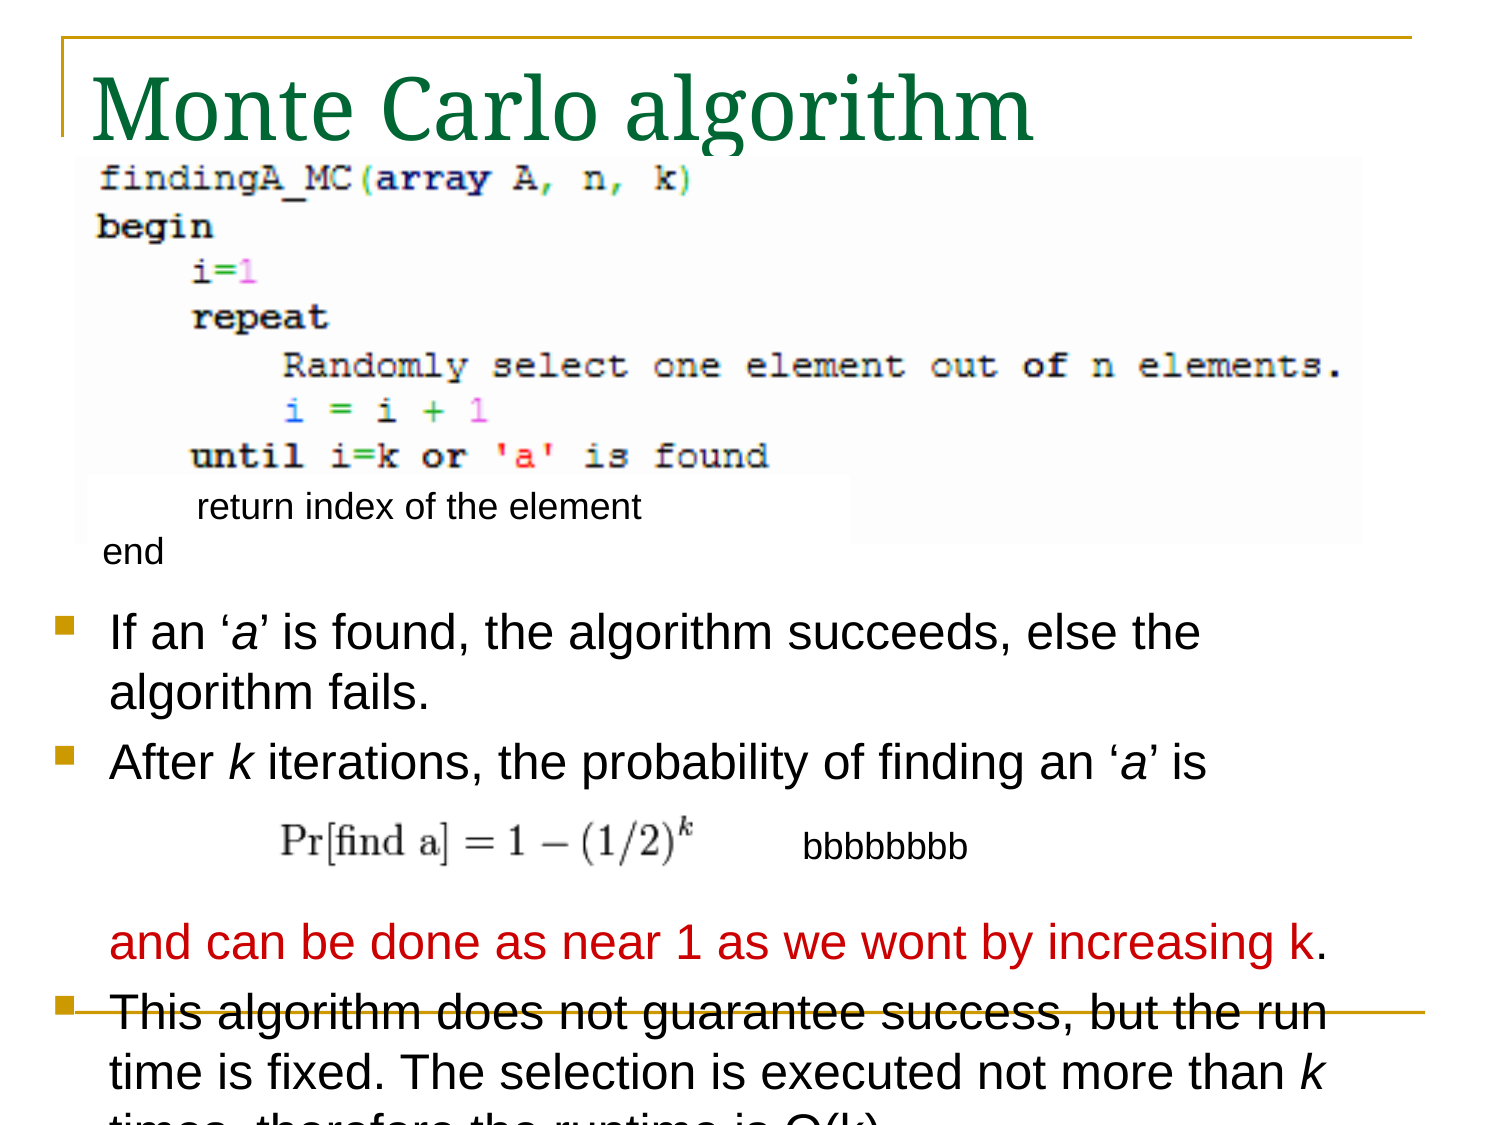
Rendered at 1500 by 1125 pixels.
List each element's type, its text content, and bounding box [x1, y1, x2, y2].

text_box bbbbbbbb [787, 814, 1213, 875]
text_box return index of the element end [87, 552, 850, 580]
list If an ‘a’ is found, the algorithm succeeds, else the algorithm fails. After k iterations, the probability of finding an ‘a’ is and can be done as near 1 as we wont by increasing k. This algorithm does not guarantee success, but the run time is fixed. The selection is executed not more than k times, therefore the runtime is O(k). [37, 262, 1388, 1006]
picture [262, 799, 708, 888]
title Monte Carlo algorithm [75, 45, 1425, 233]
picture [74, 155, 1363, 544]
